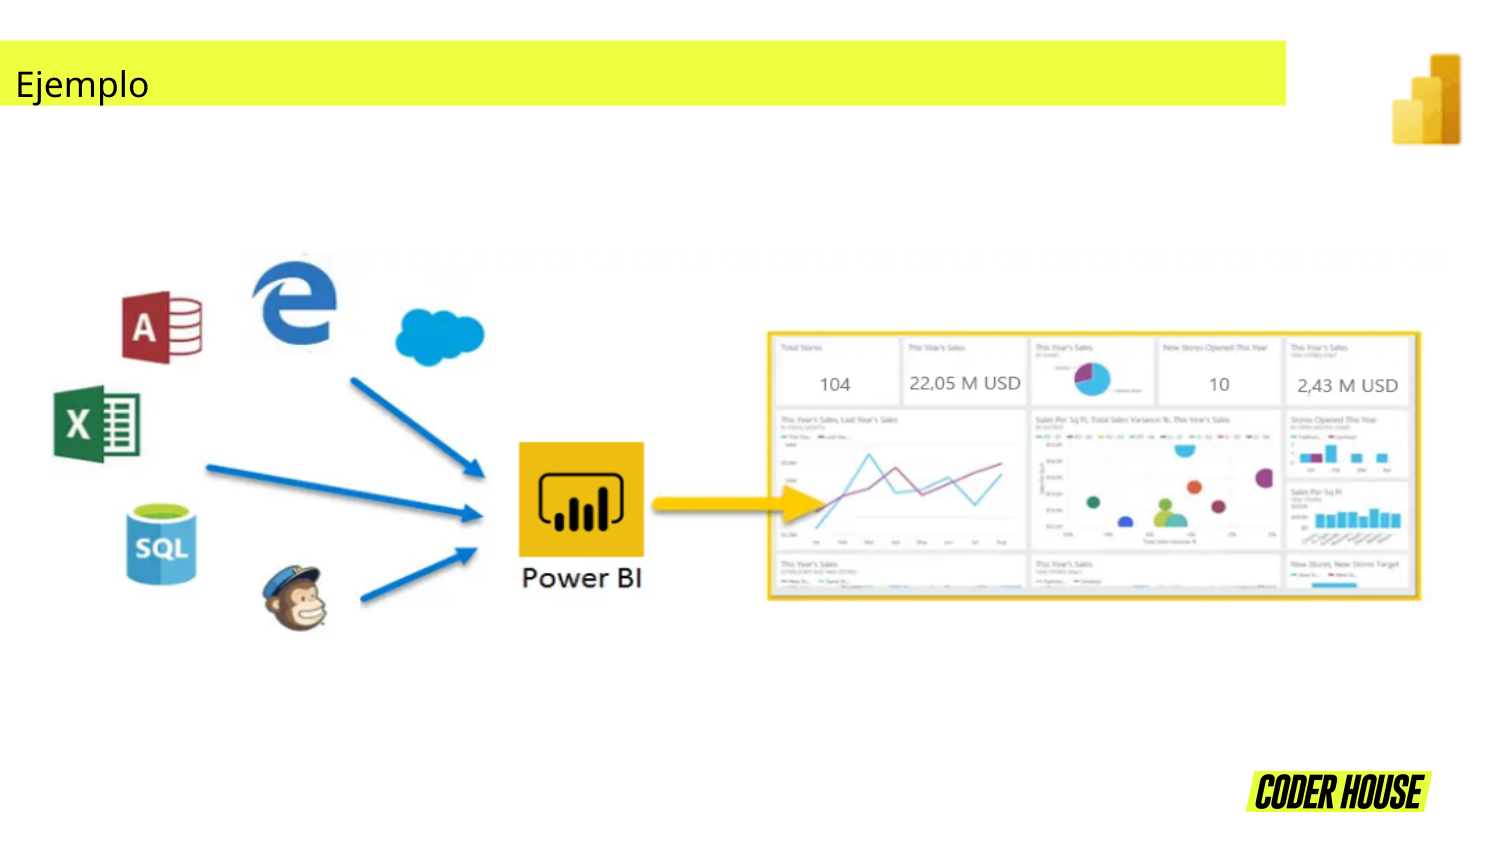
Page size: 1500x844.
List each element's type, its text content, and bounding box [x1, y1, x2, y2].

picture [1384, 28, 1476, 174]
text_box Ejemplo [0, 40, 1287, 106]
picture [1241, 764, 1437, 819]
picture [40, 220, 1460, 697]
